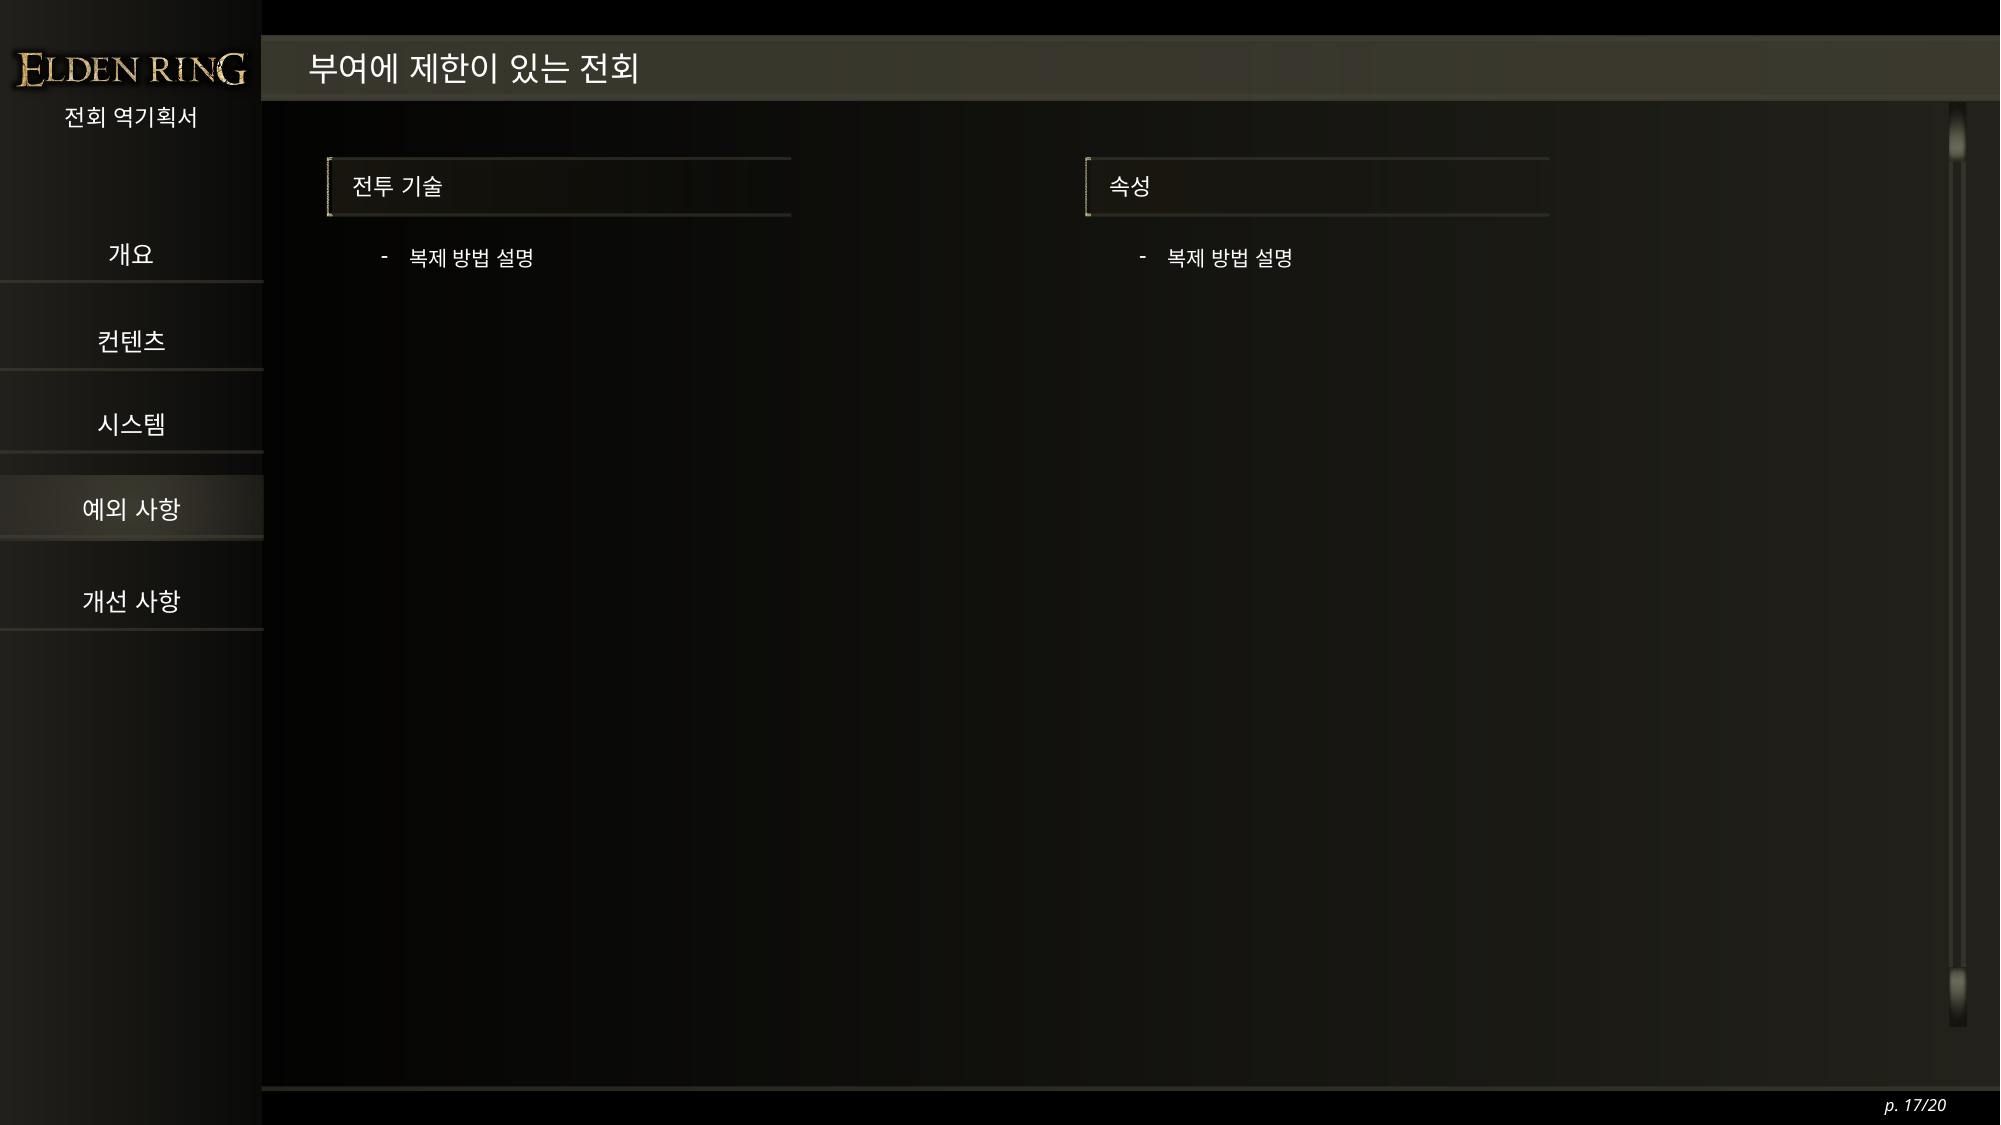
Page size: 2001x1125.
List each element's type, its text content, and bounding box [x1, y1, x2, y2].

picture [1948, 102, 1967, 162]
picture [0, 47, 261, 93]
picture [1949, 968, 1967, 1027]
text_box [326, 155, 792, 280]
slide_number p. 17/20 [1818, 1088, 1962, 1125]
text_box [261, 35, 2000, 101]
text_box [1084, 155, 1551, 280]
